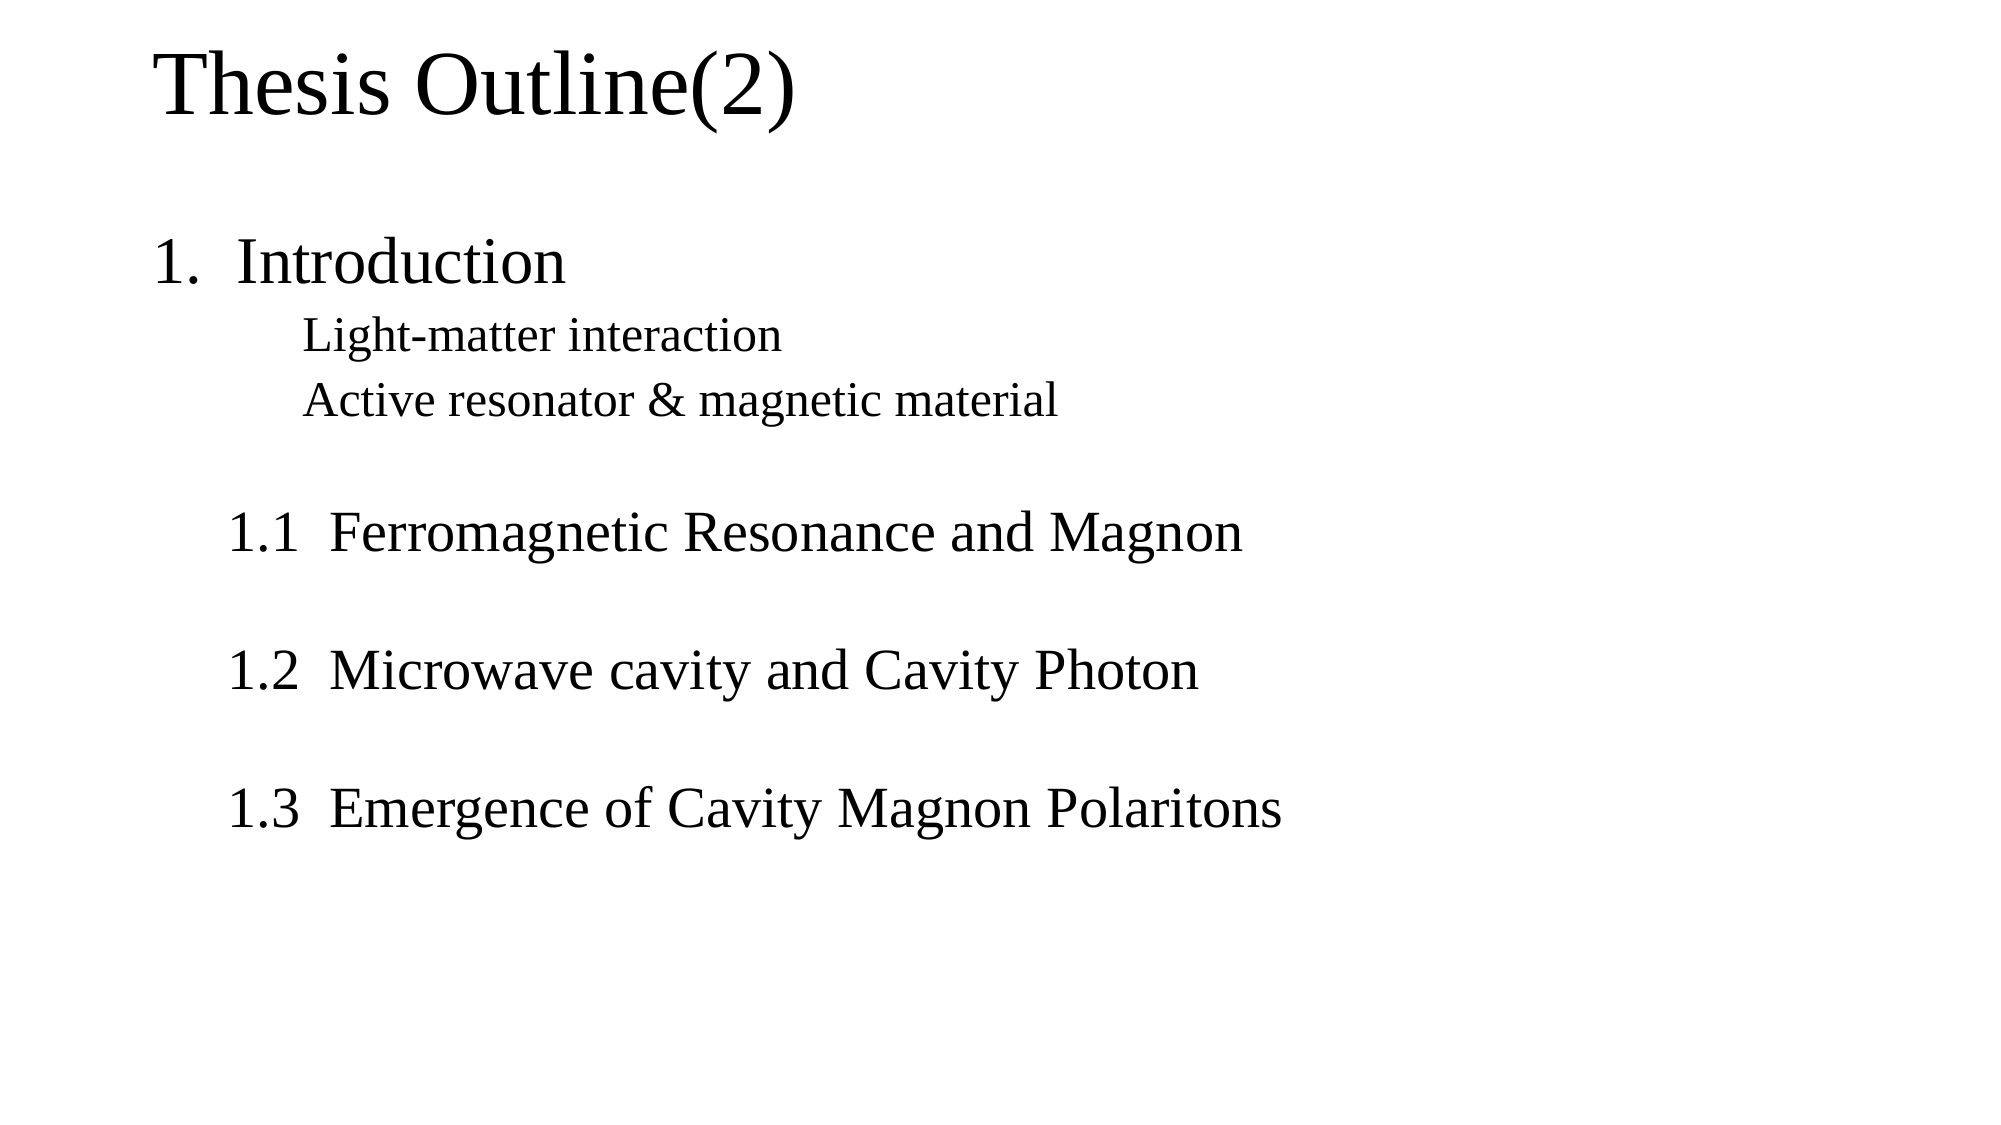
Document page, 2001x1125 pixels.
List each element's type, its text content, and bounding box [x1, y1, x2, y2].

list Introduction Light-matter interaction Active resonator & magnetic material 1.1 Ferromagnetic Resonance and Magnon 1.2 Microwave cavity and Cavity Photon 1.3 Emergence of Cavity Magnon Polaritons [137, 218, 1863, 1039]
title Thesis Outline(2) [137, 0, 1863, 171]
